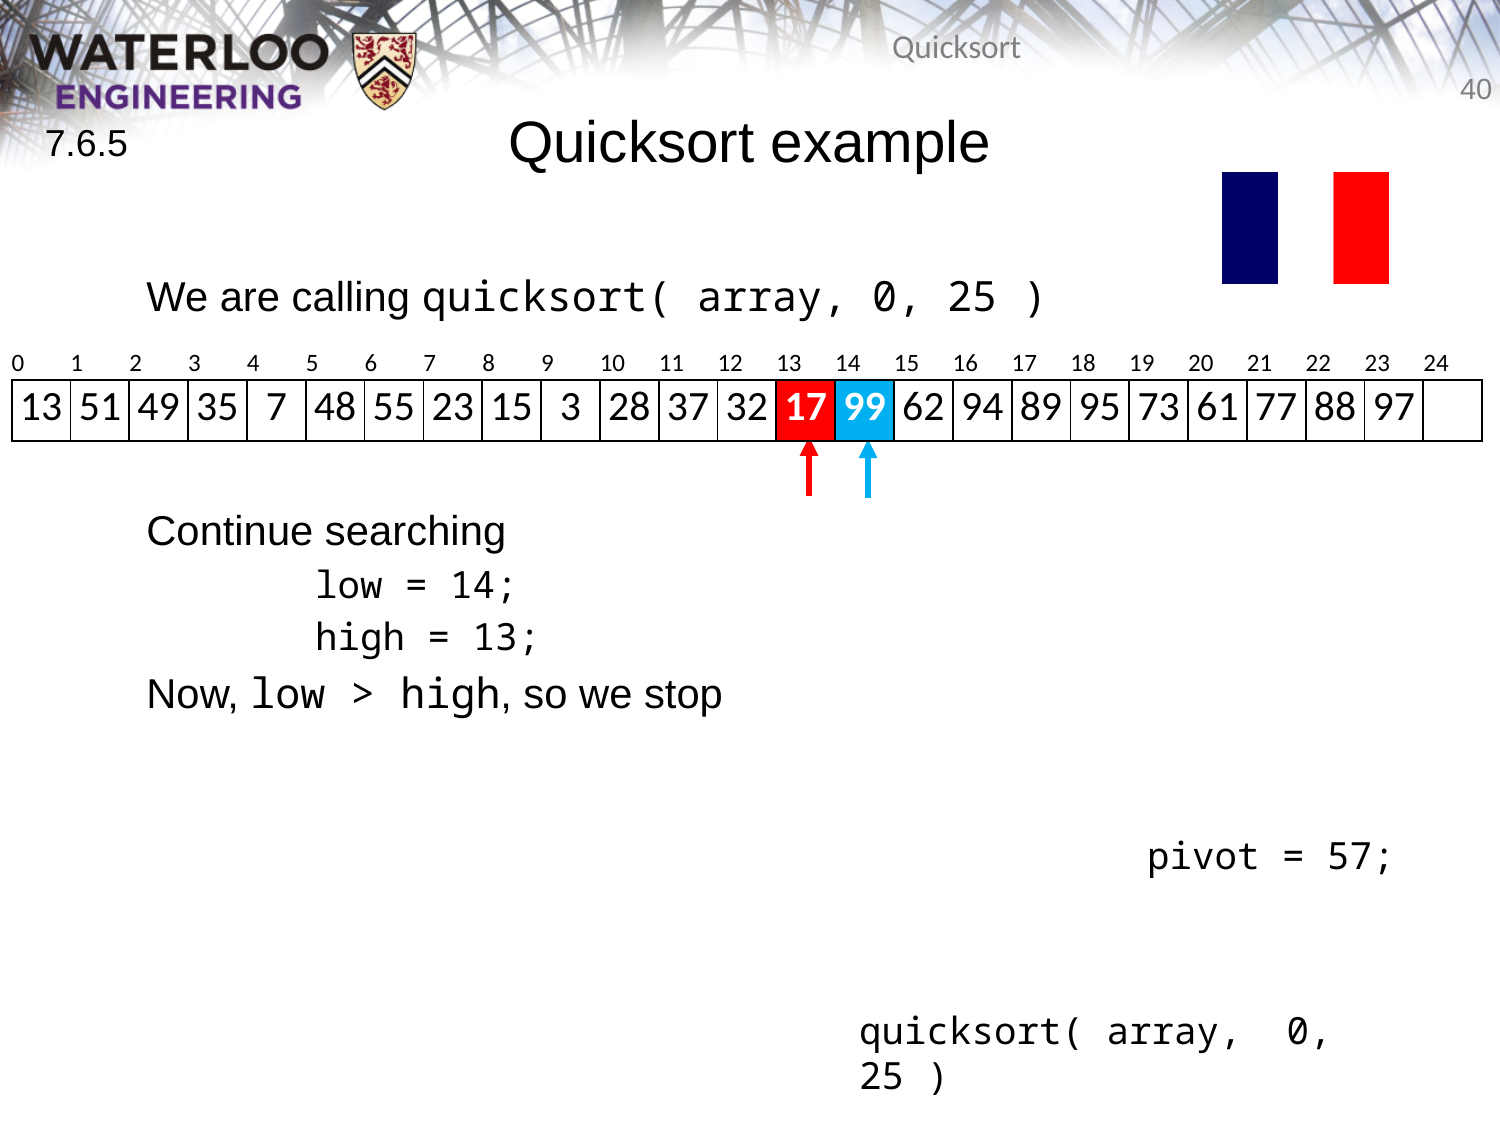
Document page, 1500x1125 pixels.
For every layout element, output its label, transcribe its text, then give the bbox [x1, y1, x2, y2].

table_cell 55 [365, 381, 423, 440]
table_cell 49 [130, 381, 187, 440]
table_header 16 [953, 350, 1012, 379]
table_header 3 [188, 350, 247, 379]
table_cell 51 [71, 381, 128, 440]
list We are calling quicksort( array, 0, 25 ) Continue searching low = 14; high = 13; Now, low > high, so we stop [74, 442, 1426, 1006]
table_header 0 [12, 350, 71, 379]
table_header 6 [365, 350, 423, 379]
table_cell 28 [601, 381, 658, 440]
table_cell 17 [777, 381, 834, 440]
table_header 7 [423, 350, 482, 379]
table_header 23 [1365, 350, 1423, 379]
table_cell 13 [13, 381, 70, 440]
table_cell 62 [895, 381, 952, 440]
table_cell 94 [954, 381, 1011, 440]
table_header 20 [1188, 350, 1247, 379]
table_header 17 [1012, 350, 1070, 379]
table_cell 95 [1071, 381, 1128, 440]
table_header 1 [71, 350, 129, 379]
table_cell 77 [1248, 381, 1305, 440]
table_header 18 [1070, 350, 1129, 379]
table_header 12 [718, 350, 776, 379]
table_cell 88 [1307, 381, 1364, 440]
table_header 5 [306, 350, 365, 379]
table_header 24 [1423, 350, 1482, 379]
table_cell 48 [307, 381, 364, 440]
table_header 13 [776, 350, 835, 379]
table_header 10 [600, 350, 659, 379]
table_cell 7 [248, 381, 305, 440]
table_cell [1424, 381, 1481, 440]
table_cell 89 [1013, 381, 1070, 440]
picture [0, 0, 1500, 1125]
table_cell 61 [1189, 381, 1246, 440]
table_header 21 [1247, 350, 1306, 379]
table_cell 3 [542, 381, 599, 440]
text_box 7.6.5 [30, 111, 143, 172]
table_header 15 [894, 350, 953, 379]
table_cell 35 [189, 381, 246, 440]
title Quicksort example [74, 44, 1426, 233]
table_header 22 [1306, 350, 1365, 379]
text_box quicksort( array, 0, 25 ) [844, 999, 1447, 1105]
table_cell 97 [1365, 381, 1422, 440]
text_box pivot = 57; [1132, 824, 1410, 885]
table_cell 23 [424, 381, 481, 440]
table_header 11 [659, 350, 718, 379]
table_cell 37 [660, 381, 717, 440]
table_cell 73 [1130, 381, 1187, 440]
table_header 2 [129, 350, 188, 379]
table_header 19 [1129, 350, 1188, 379]
list We are calling quicksort( array, 0, 25 ) Continue searching low = 14; high = 13; Now, low > high, so we stop [74, 262, 1426, 350]
table_header 4 [247, 350, 306, 379]
table_header 9 [541, 350, 600, 379]
table_cell 32 [718, 381, 775, 440]
table_header 8 [482, 350, 541, 379]
table_cell 99 [836, 381, 893, 440]
table_header 14 [835, 350, 894, 379]
table_cell 15 [483, 381, 540, 440]
